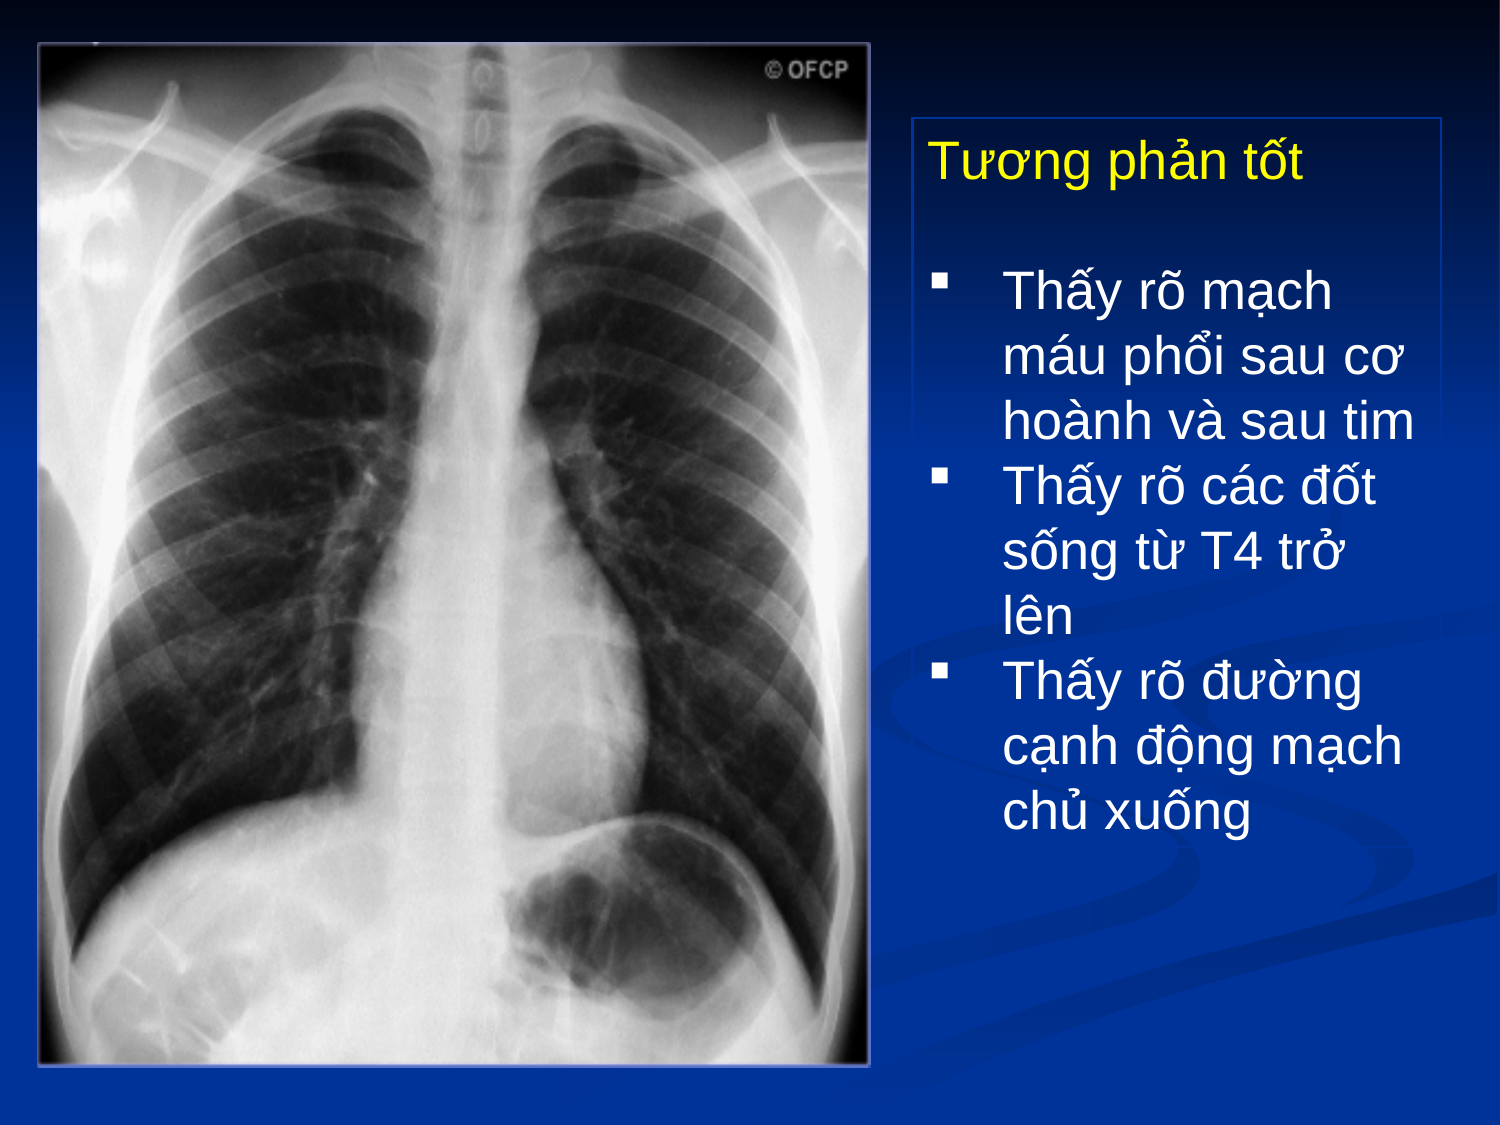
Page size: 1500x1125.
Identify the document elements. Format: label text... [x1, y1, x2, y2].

text_box Tương phản tốt Thấy rõ mạch máu phổi sau cơ hoành và sau tim Thấy rõ các đốt sống từ T4 trở lên Thấy rõ đường cạnh động mạch chủ xuống [912, 118, 1441, 848]
picture [37, 42, 871, 1068]
